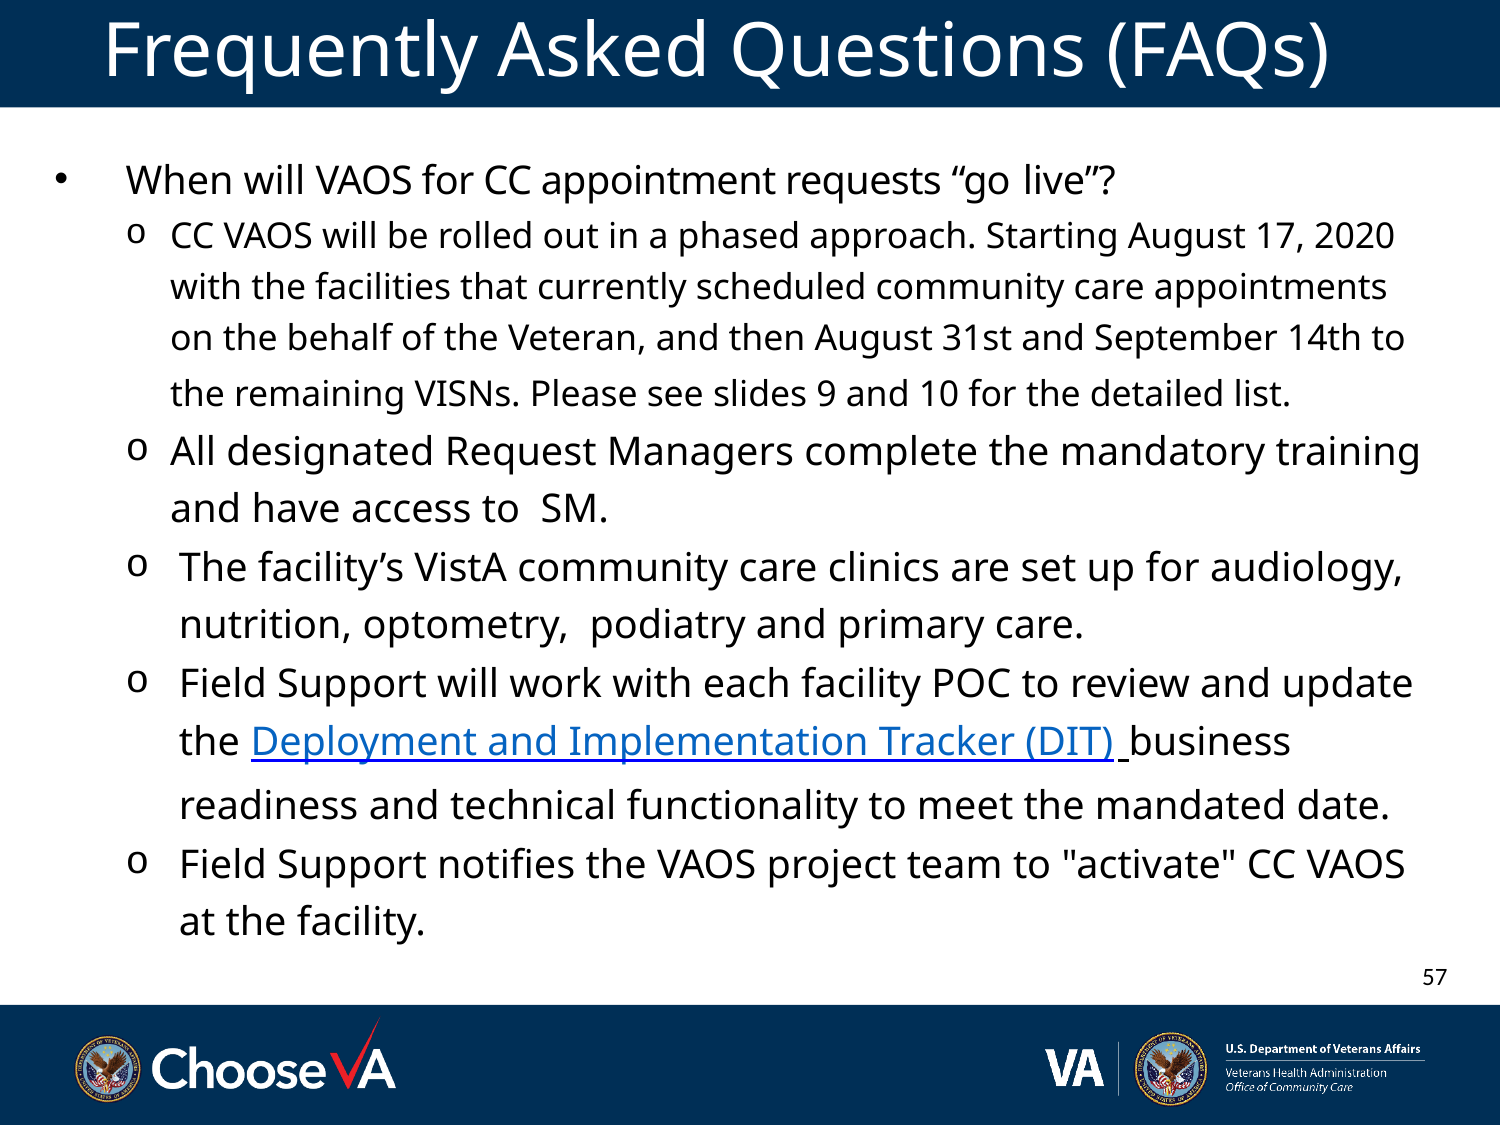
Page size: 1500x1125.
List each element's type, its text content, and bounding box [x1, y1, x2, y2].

slide_number 57 [1381, 945, 1463, 1006]
title Frequently Asked Questions (FAQs) [87, 0, 1382, 108]
picture [74, 1015, 396, 1103]
list When will VAOS for CC appointment requests “go live”? CC VAOS will be rolled out in a phased approach. Starting August 17, 2020 with the facilities that currently scheduled community care appointments on the behalf of the Veteran, and then August 31st and September 14th to the remaining VISNs. Please see slides 9 and 10 for the detailed list. All designated Request Managers complete the mandatory training and have access to SM. The facility’s VistA community care clinics are set up for audiology, nutrition, optometry, podiatry and primary care. Field Support will work with each facility POC to review and update the Deployment and Implementation Tracker (DIT) business readiness and technical functionality to meet the mandated date. Field Support notifies the VAOS project team to "activate" CC VAOS at the facility. [37, 137, 1450, 963]
picture [1045, 1028, 1425, 1109]
